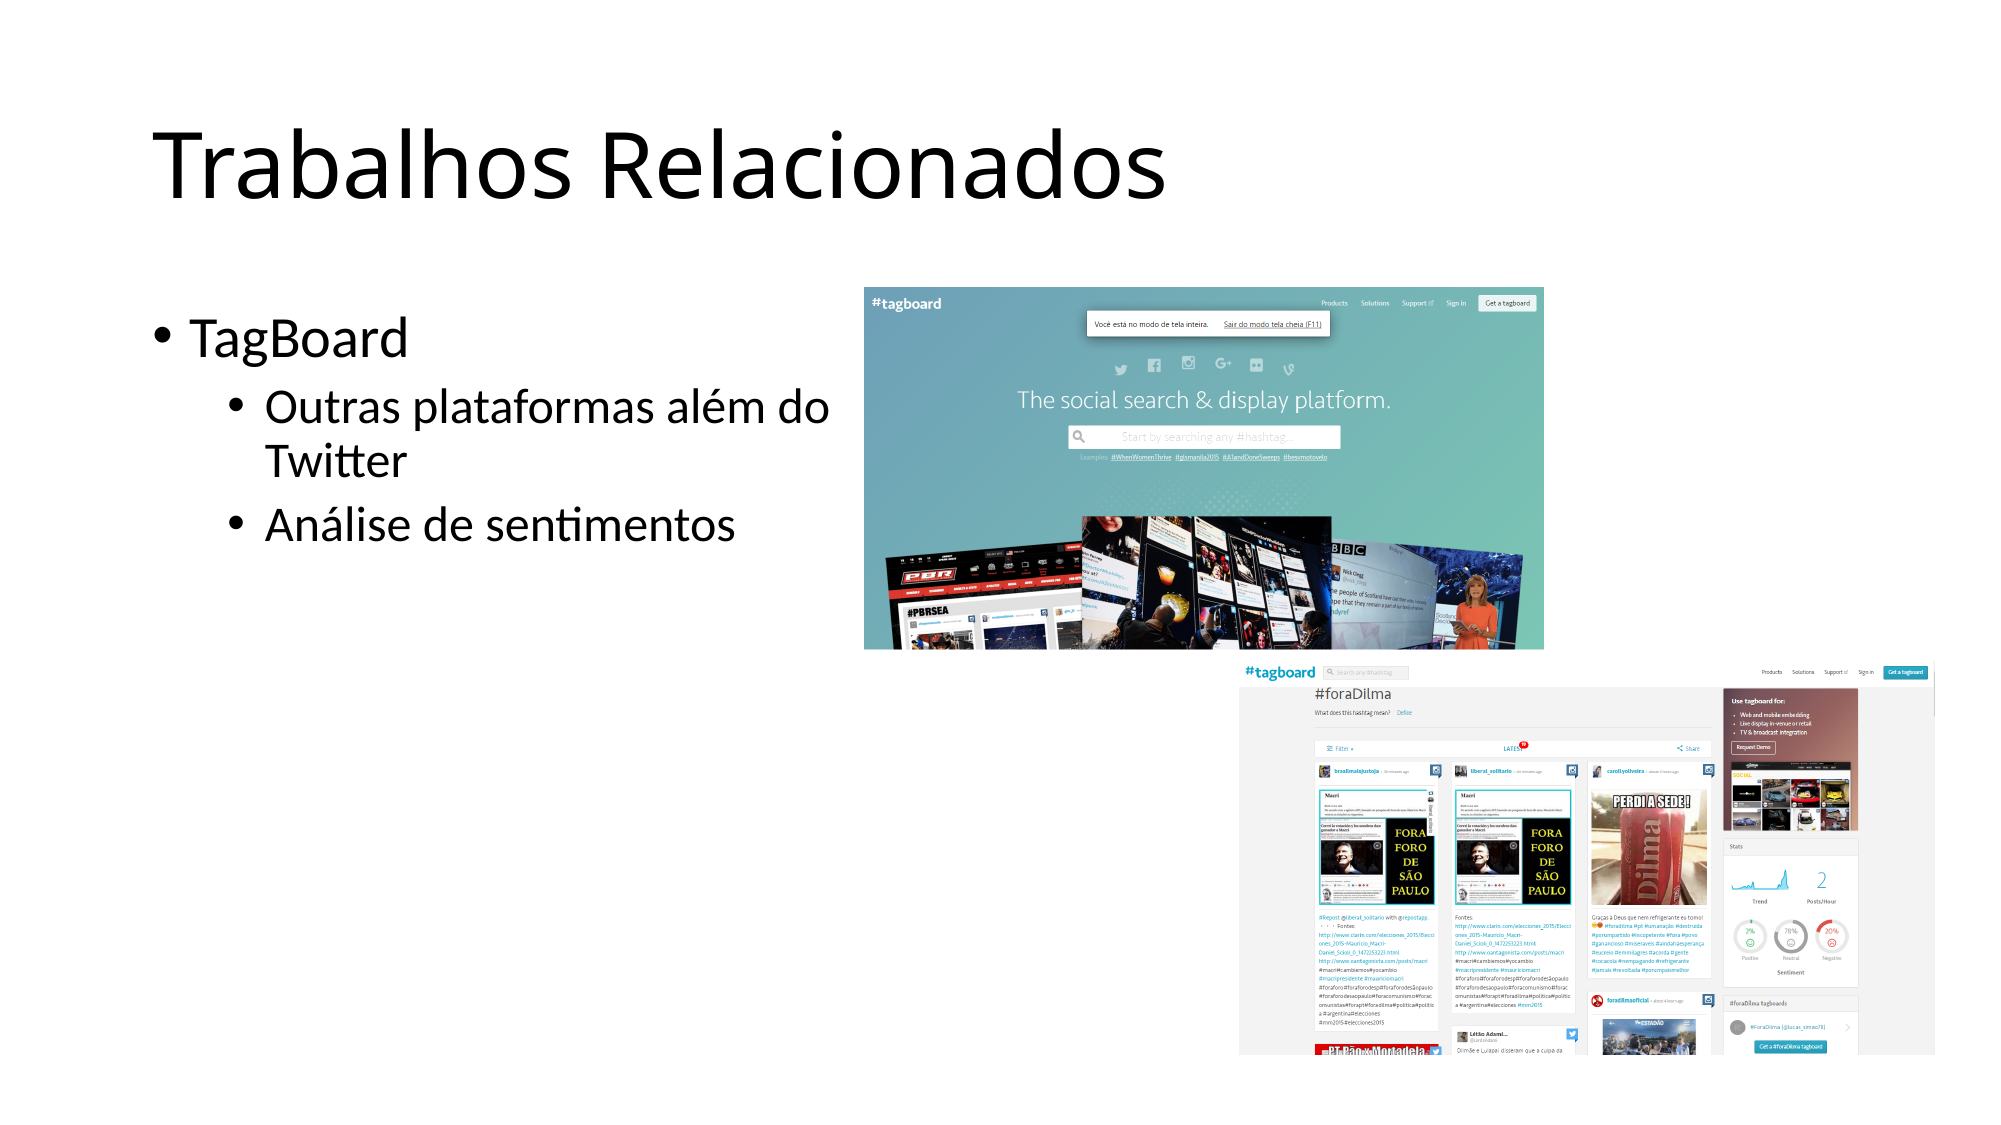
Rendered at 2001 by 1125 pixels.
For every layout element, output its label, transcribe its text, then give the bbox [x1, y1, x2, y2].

picture [864, 287, 1544, 650]
list TagBoard Outras plataformas além do Twitter Análise de sentimentos [137, 299, 941, 1014]
title Trabalhos Relacionados [137, 59, 1863, 278]
picture [1239, 660, 1935, 1055]
